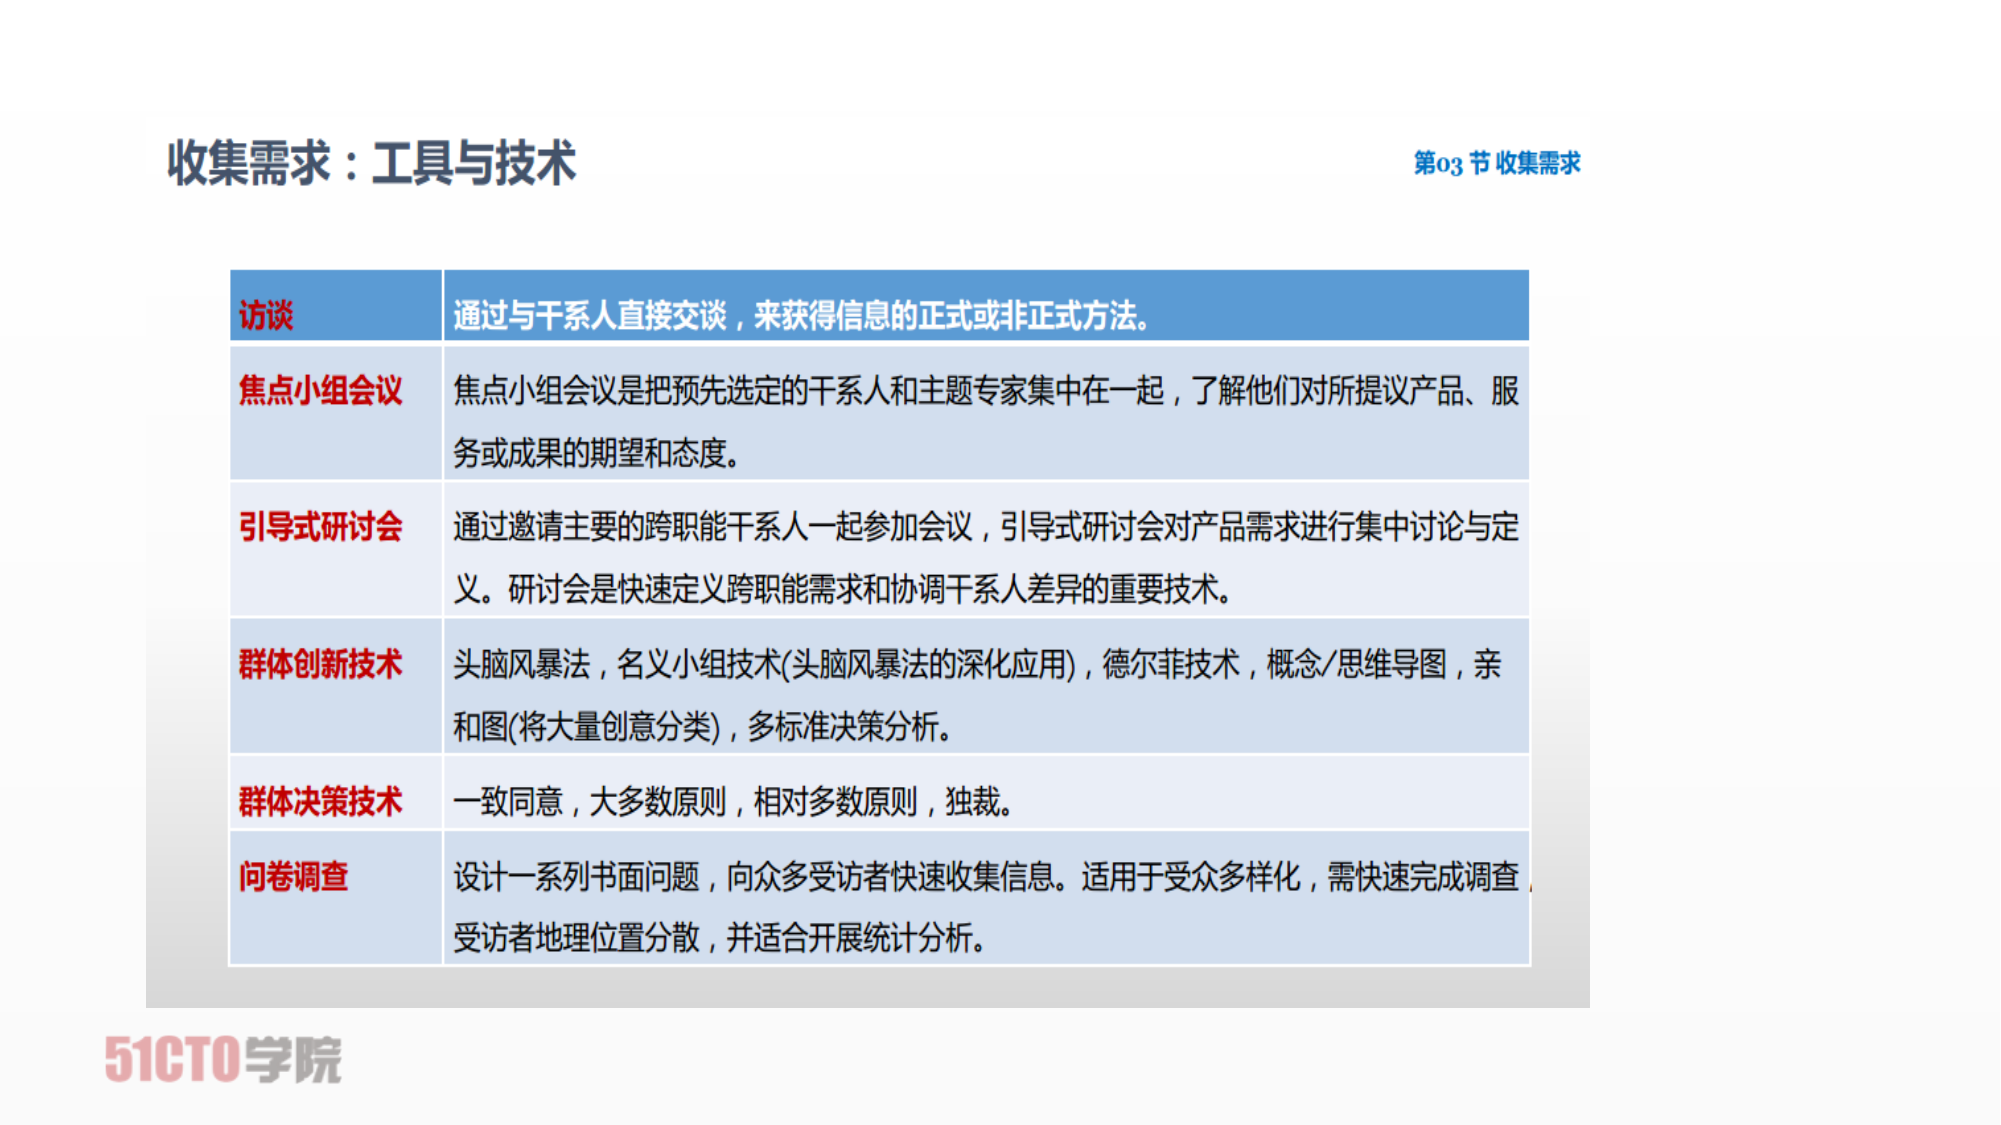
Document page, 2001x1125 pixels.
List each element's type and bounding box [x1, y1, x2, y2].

picture [45, 117, 1590, 1107]
